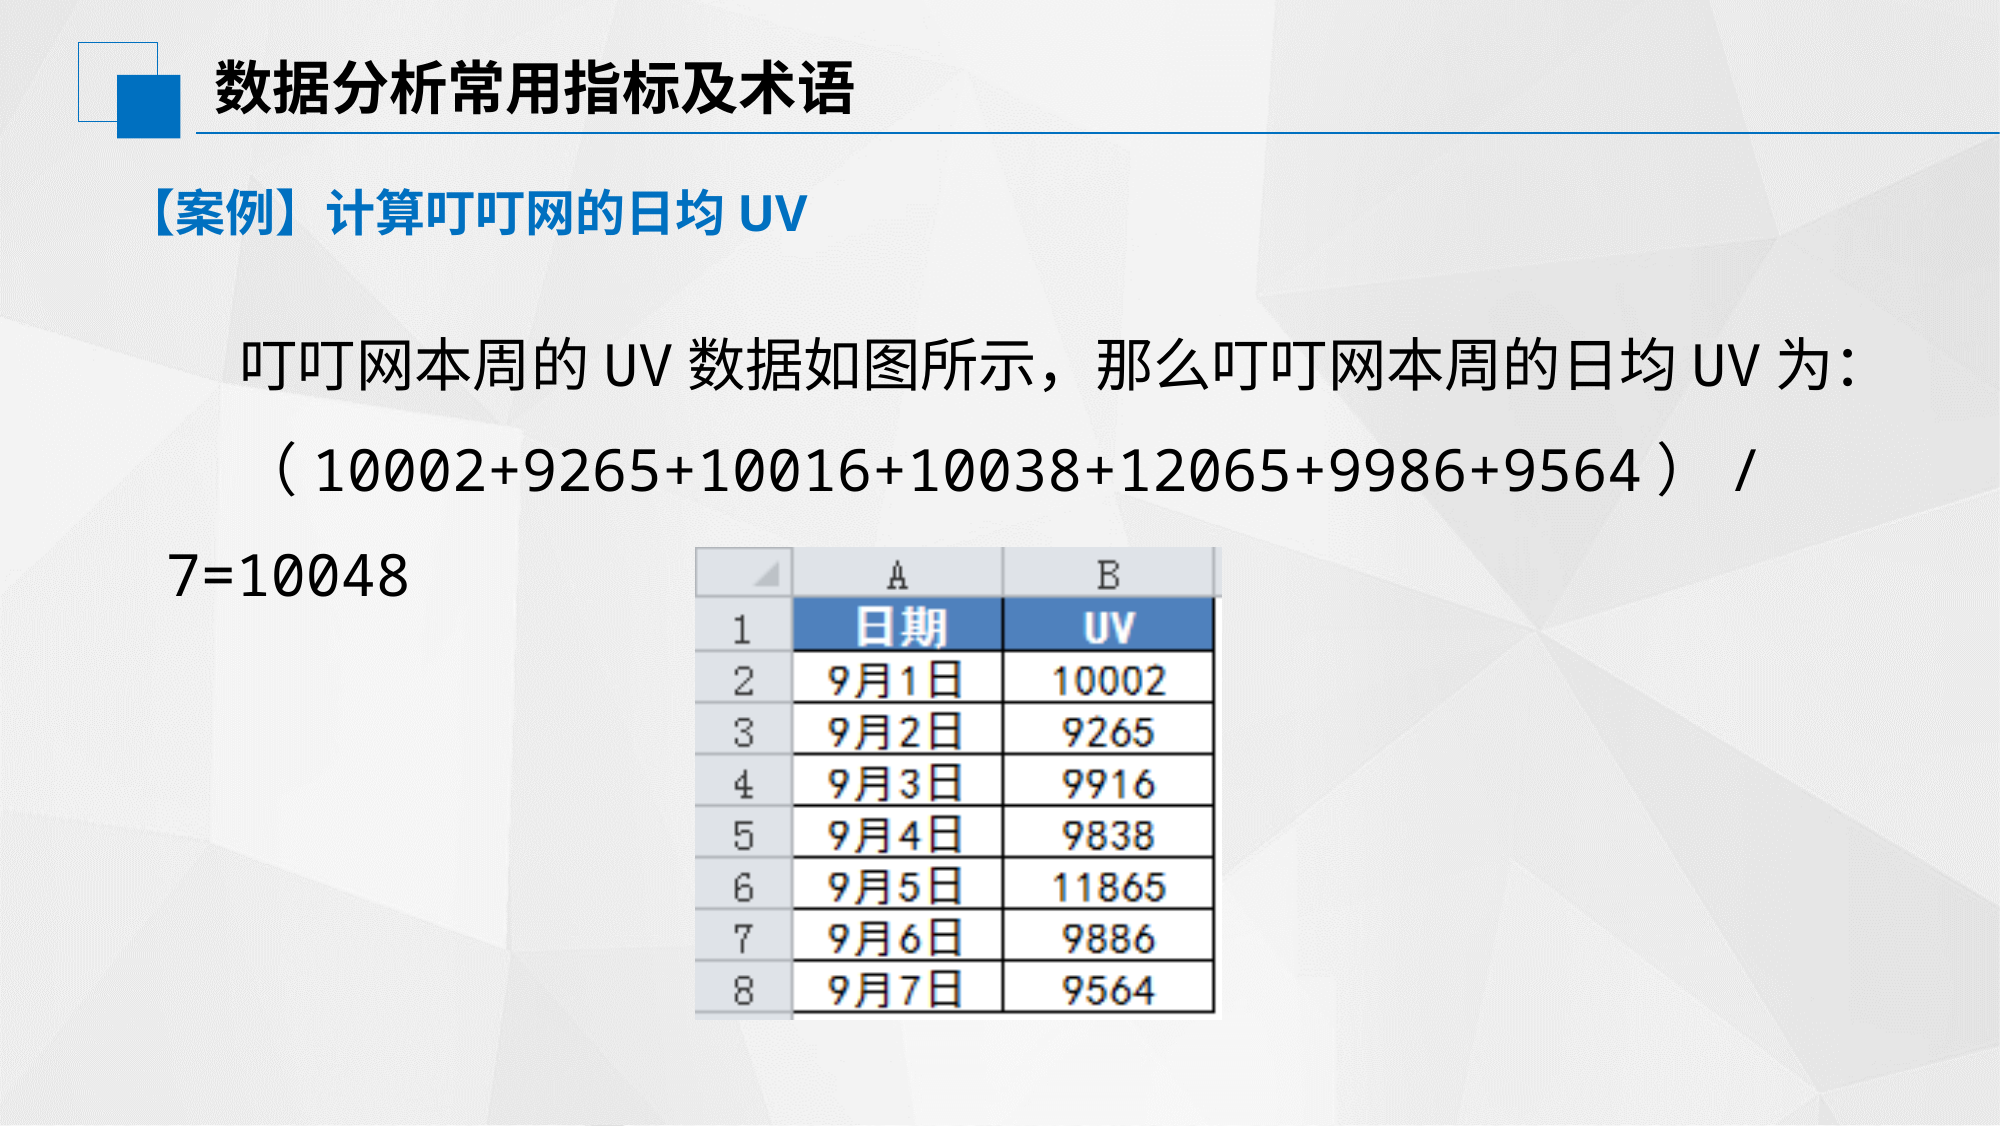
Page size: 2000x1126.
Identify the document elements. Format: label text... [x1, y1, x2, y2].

title 数据分析常用指标及术语 [194, 42, 988, 130]
picture [0, 0, 2000, 1126]
text_box 叮叮网本周的UV数据如图所示，那么叮叮网本周的日均UV为： （10002+9265+10016+10038+12065+9986+9564）/7=10048 [151, 285, 1913, 616]
text_box 【案例】计算叮叮网的日均UV [61, 173, 1451, 249]
